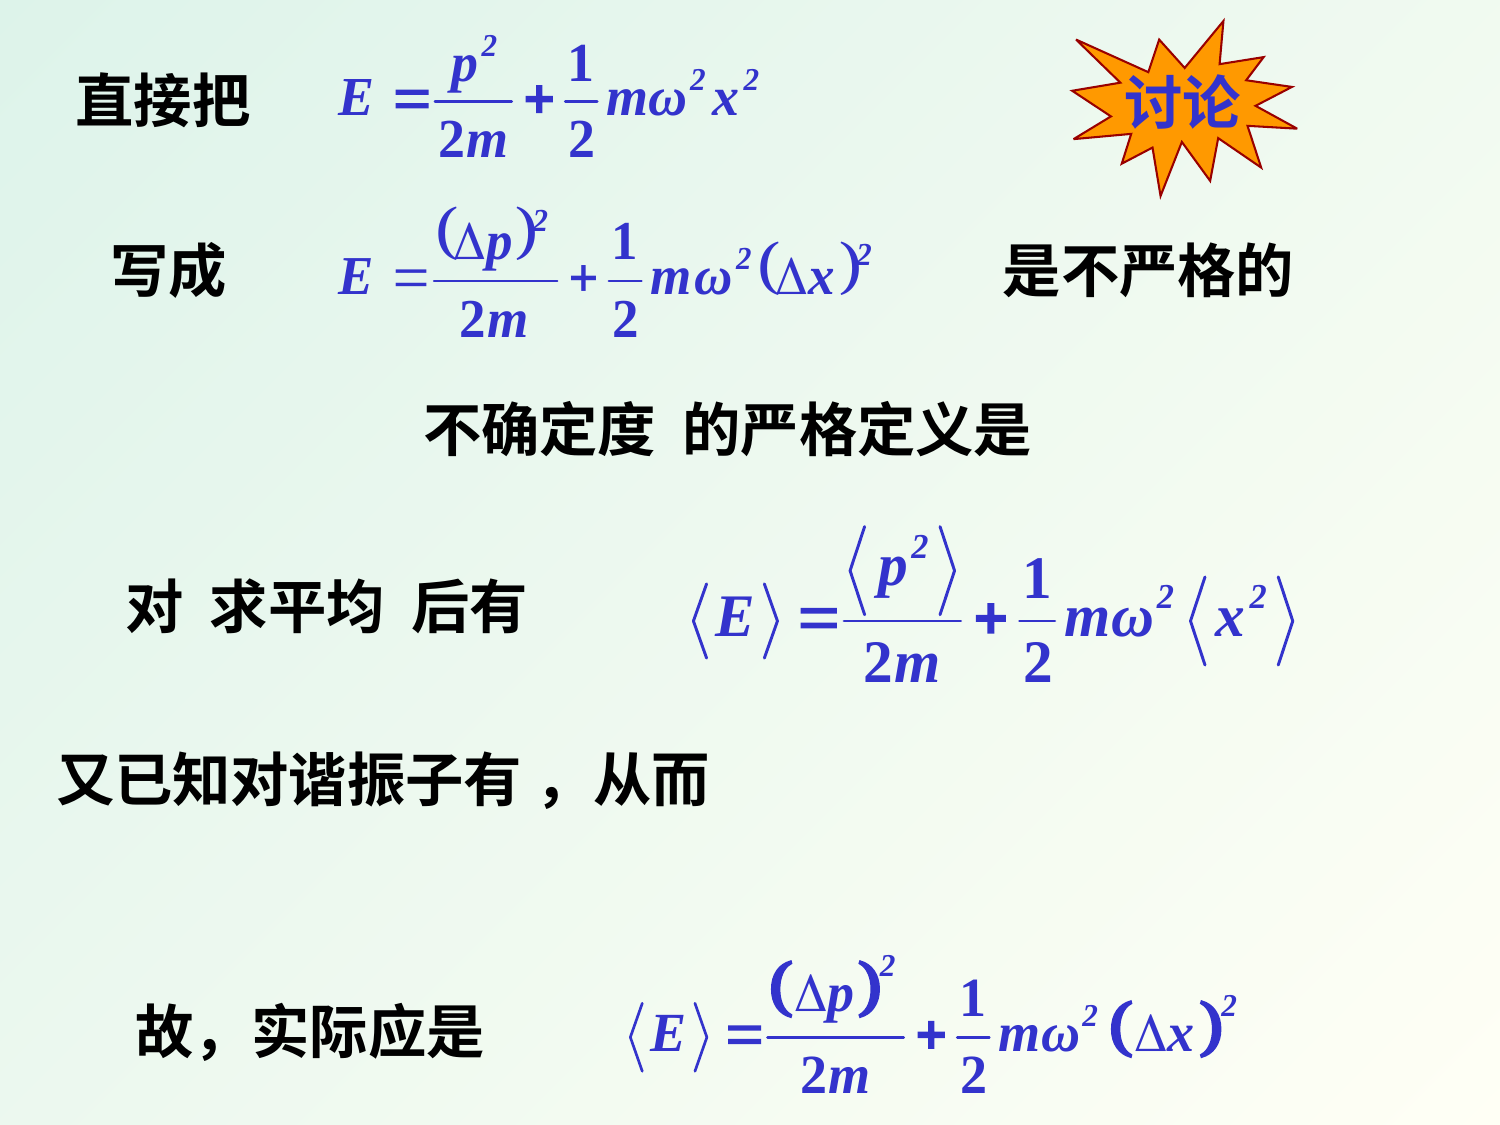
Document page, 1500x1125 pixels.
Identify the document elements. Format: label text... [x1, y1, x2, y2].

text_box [681, 514, 1306, 697]
text_box 故，实际应是 [120, 987, 500, 1073]
text_box 直接把 [60, 56, 266, 142]
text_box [619, 940, 1247, 1107]
text_box 写成 [95, 226, 242, 312]
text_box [327, 193, 879, 347]
text_box 是不严格的 [988, 226, 1310, 312]
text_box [327, 18, 769, 171]
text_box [1071, 20, 1335, 197]
